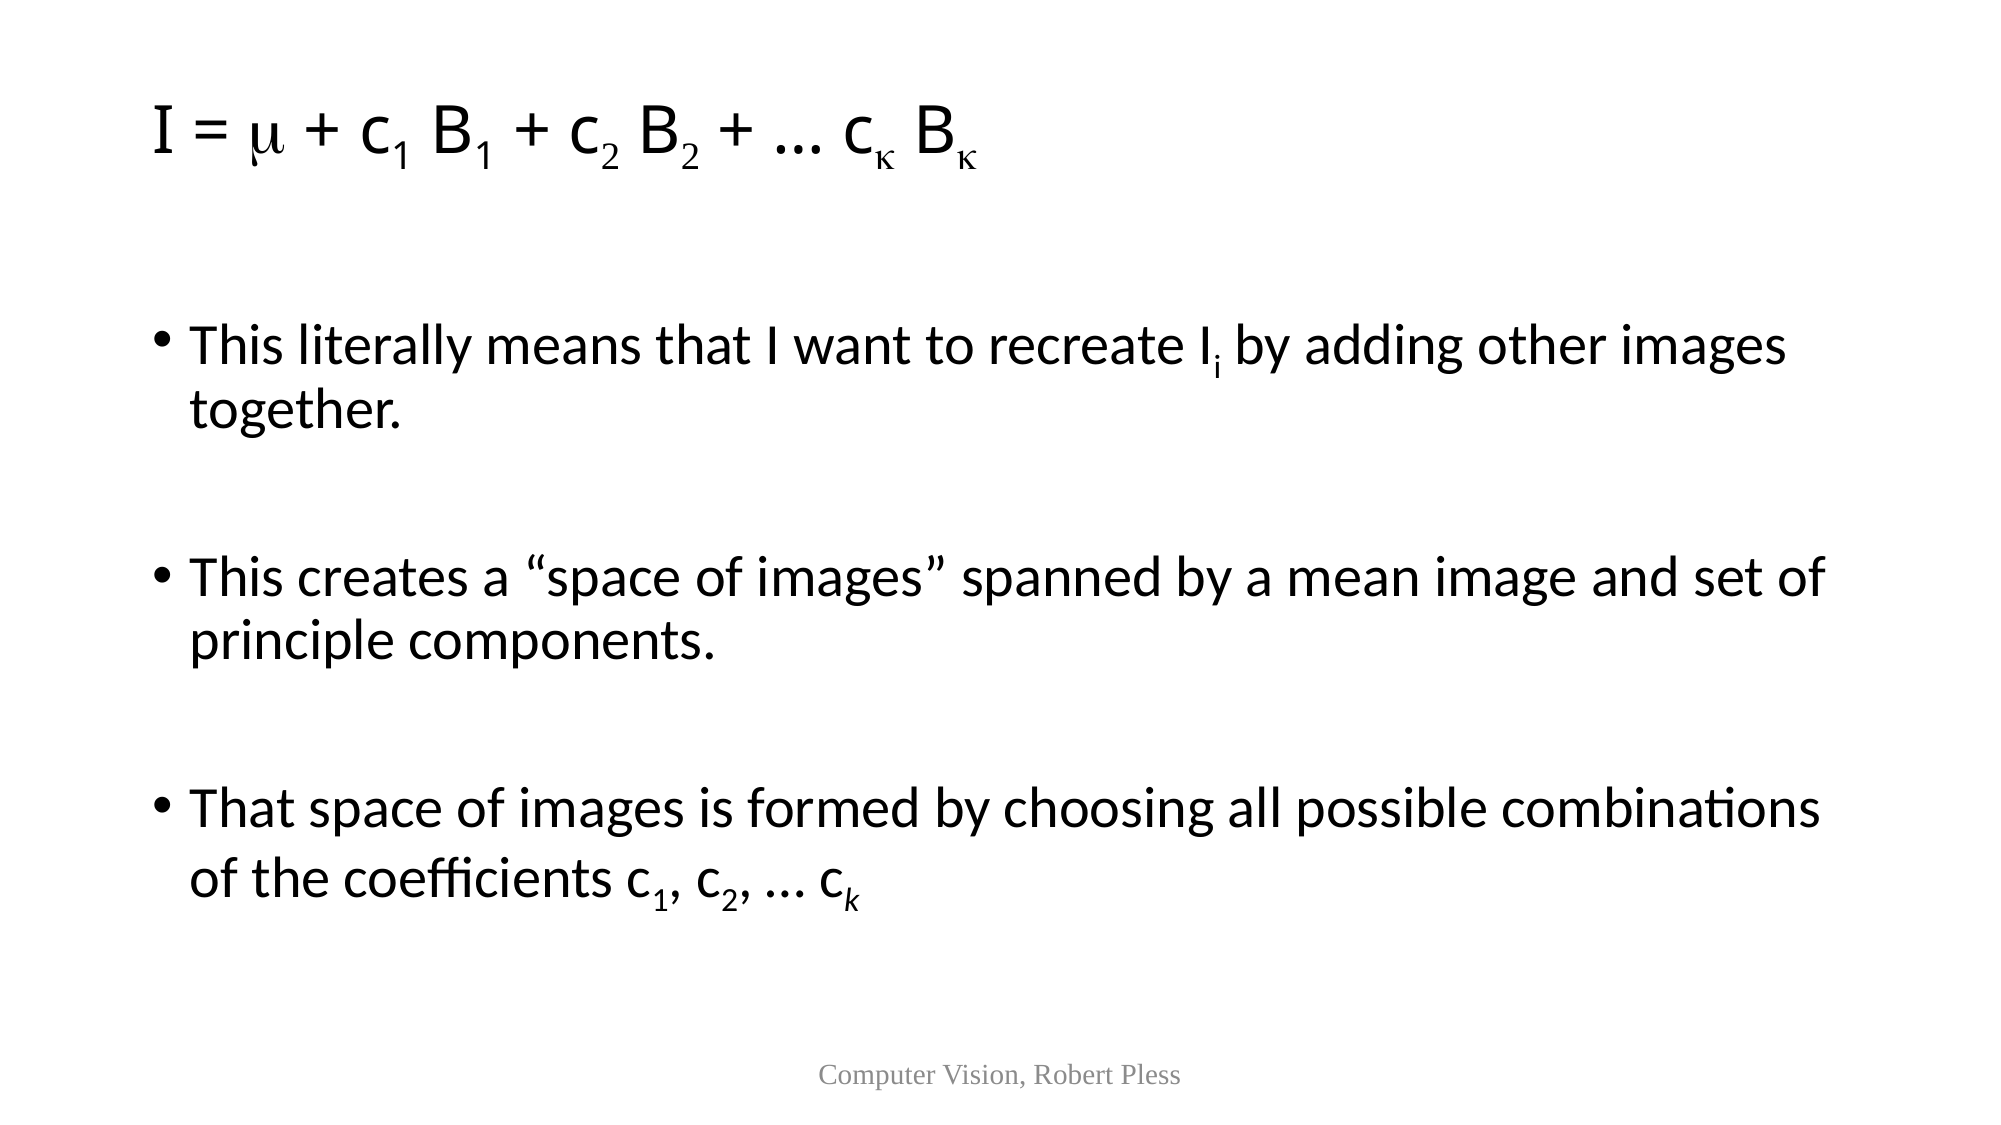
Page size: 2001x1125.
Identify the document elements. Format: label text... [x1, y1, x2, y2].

list This literally means that I want to recreate Ii by adding other images together. This creates a “space of images” spanned by a mean image and set of principle components. That space of images is formed by choosing all possible combinations of the coefficients c1, c2, … ck [137, 299, 1863, 1014]
title I = m + c1 B1 + c2 B2 + … ck Bk [137, 59, 1863, 278]
footer Computer Vision, Robert Pless [662, 1042, 1338, 1103]
